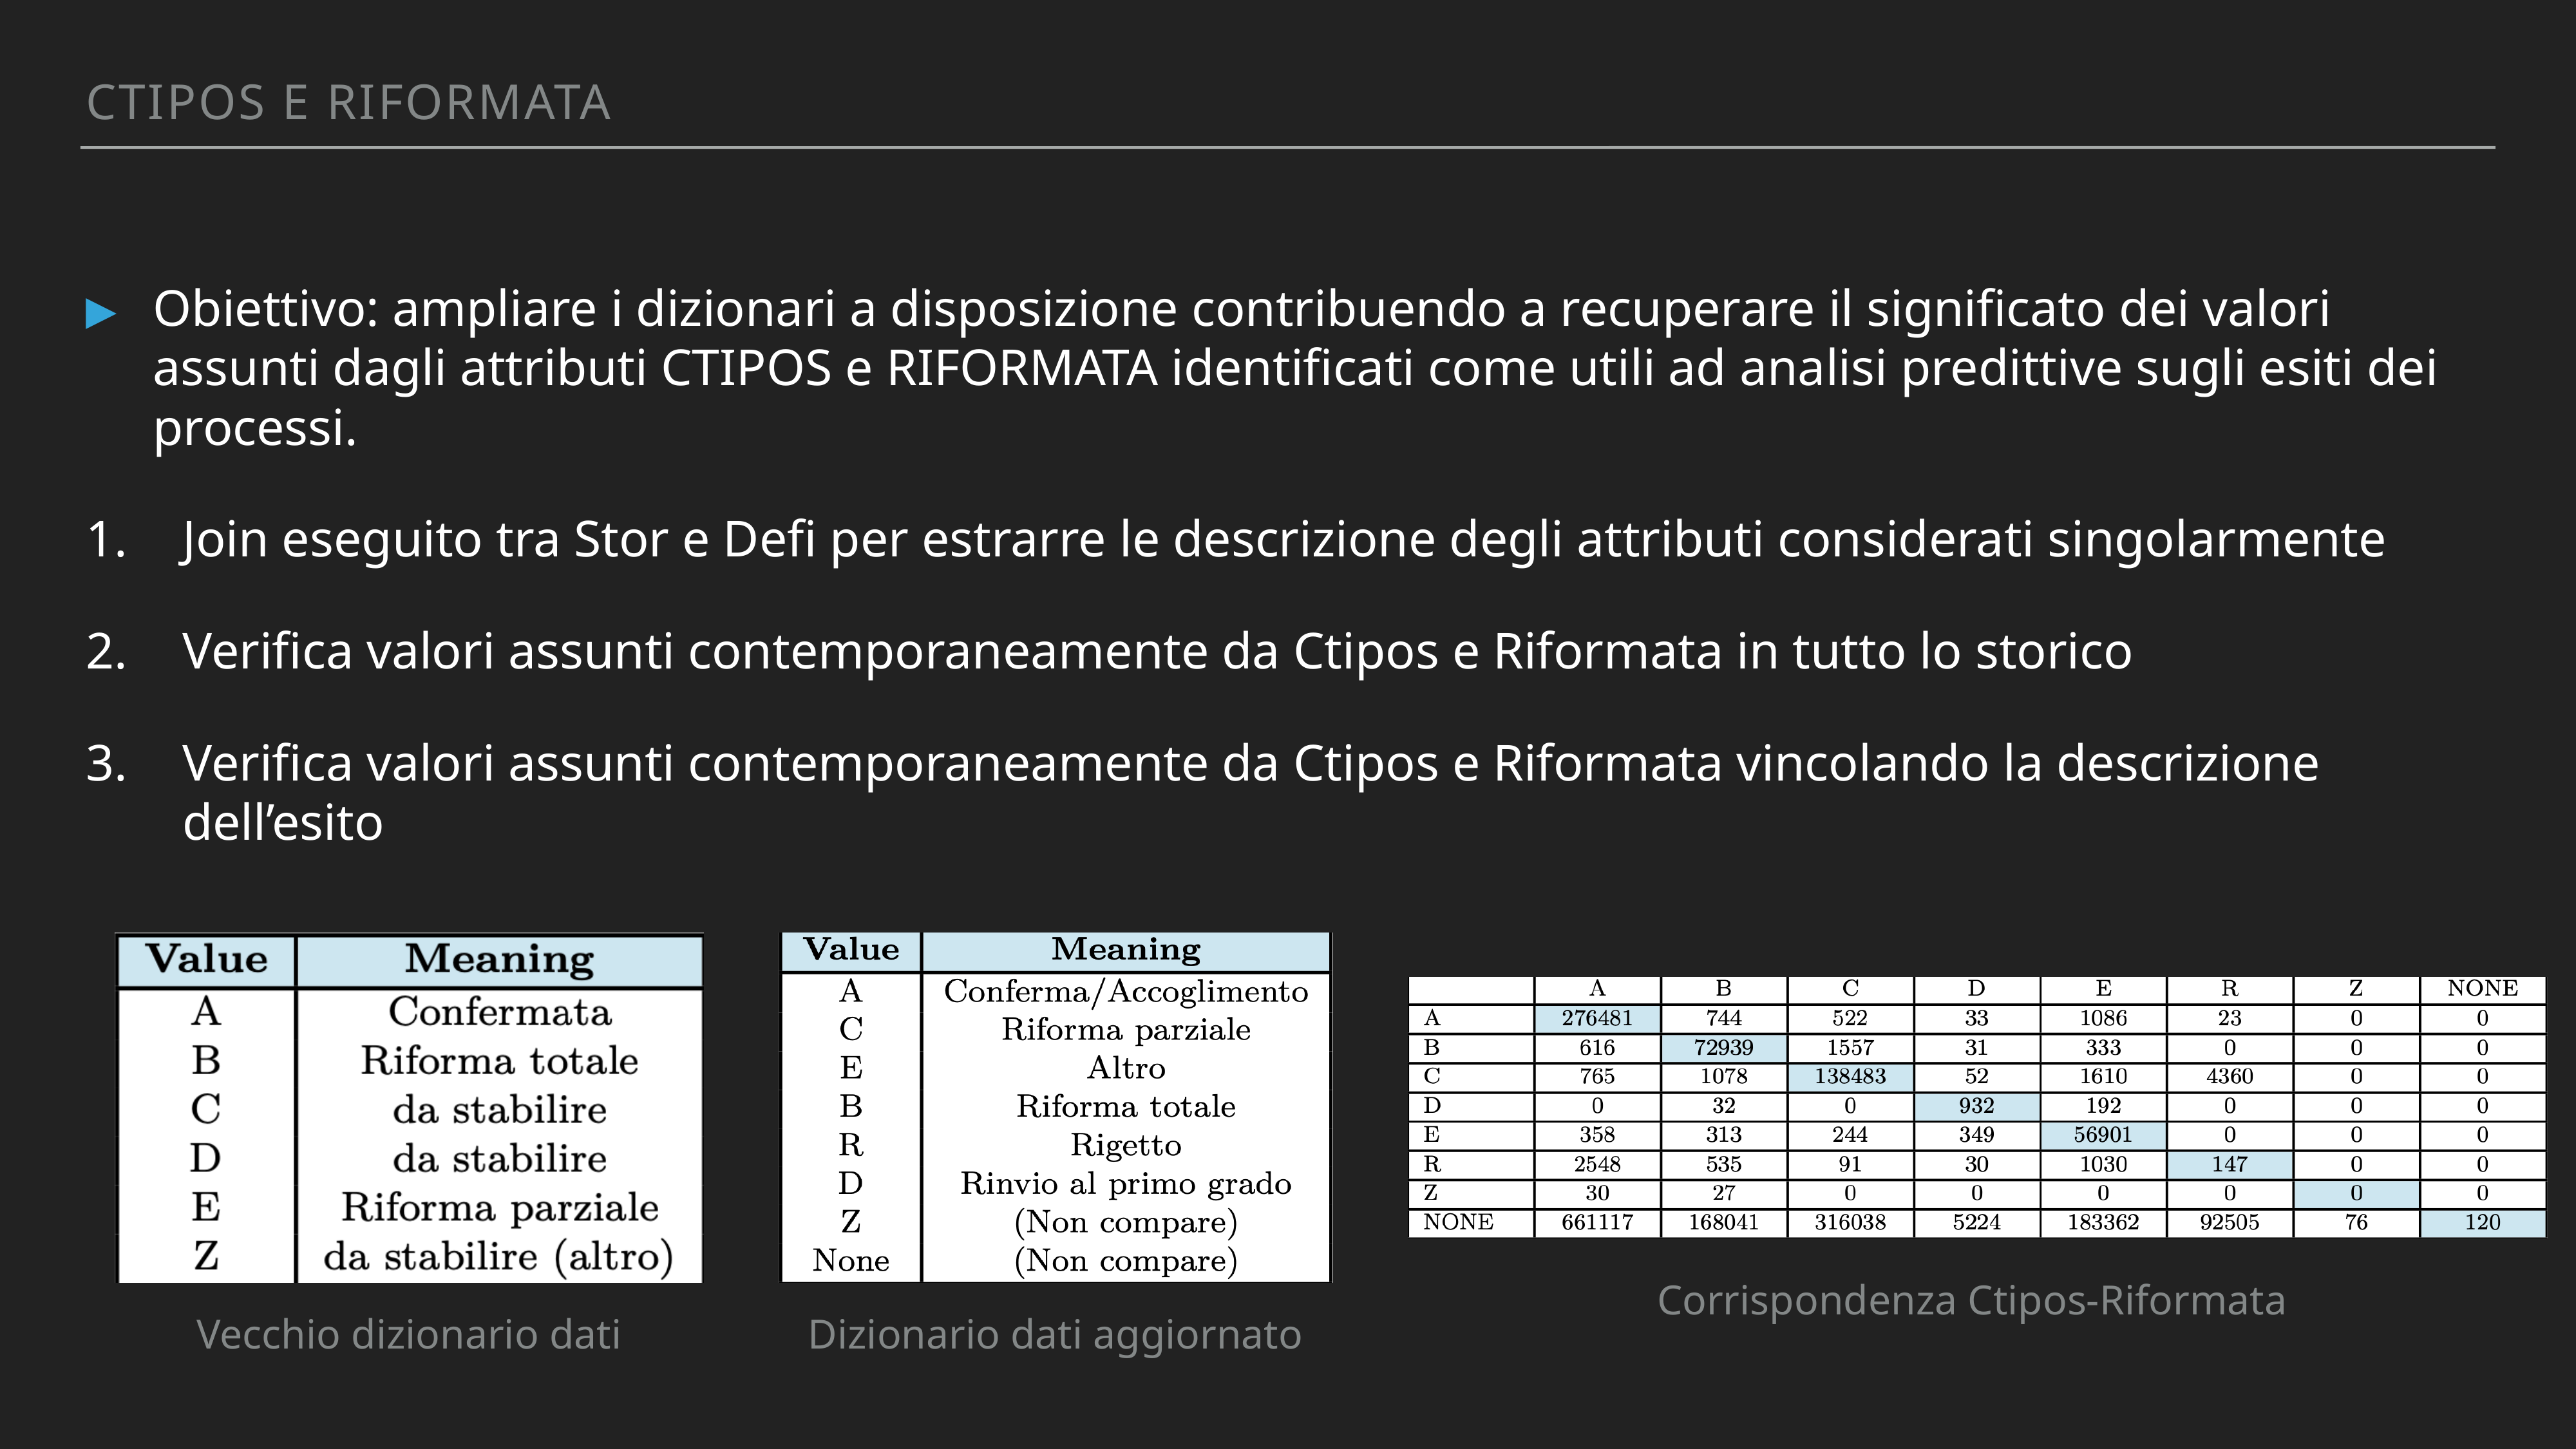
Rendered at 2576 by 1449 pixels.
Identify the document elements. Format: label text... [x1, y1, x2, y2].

picture [1407, 977, 2548, 1238]
list Ctipos e riformata [80, 66, 2295, 135]
picture [115, 932, 704, 1283]
text_box Vecchio dizionario dati [191, 1303, 628, 1363]
picture [778, 932, 1333, 1283]
text_box Corrispondenza Ctipos-Riformata [1651, 1269, 2304, 1329]
list Obiettivo: ampliare i dizionari a disposizione contribuendo a recuperare il significato dei valori assunti dagli attributi CTIPOS e RIFORMATA identificati come utili ad analisi predittive sugli esiti dei processi. Join eseguito tra Stor e Defi per estrarre le descrizione degli attributi considerati singolarmente Verifica valori assunti contemporaneamente da Ctipos e Riformata in tutto lo storico Verifica valori assunti contemporaneamente da Ctipos e Riformata vincolando la descrizione dell’esito [80, 270, 2496, 1179]
text_box Dizionario dati aggiornato [802, 1303, 1309, 1363]
